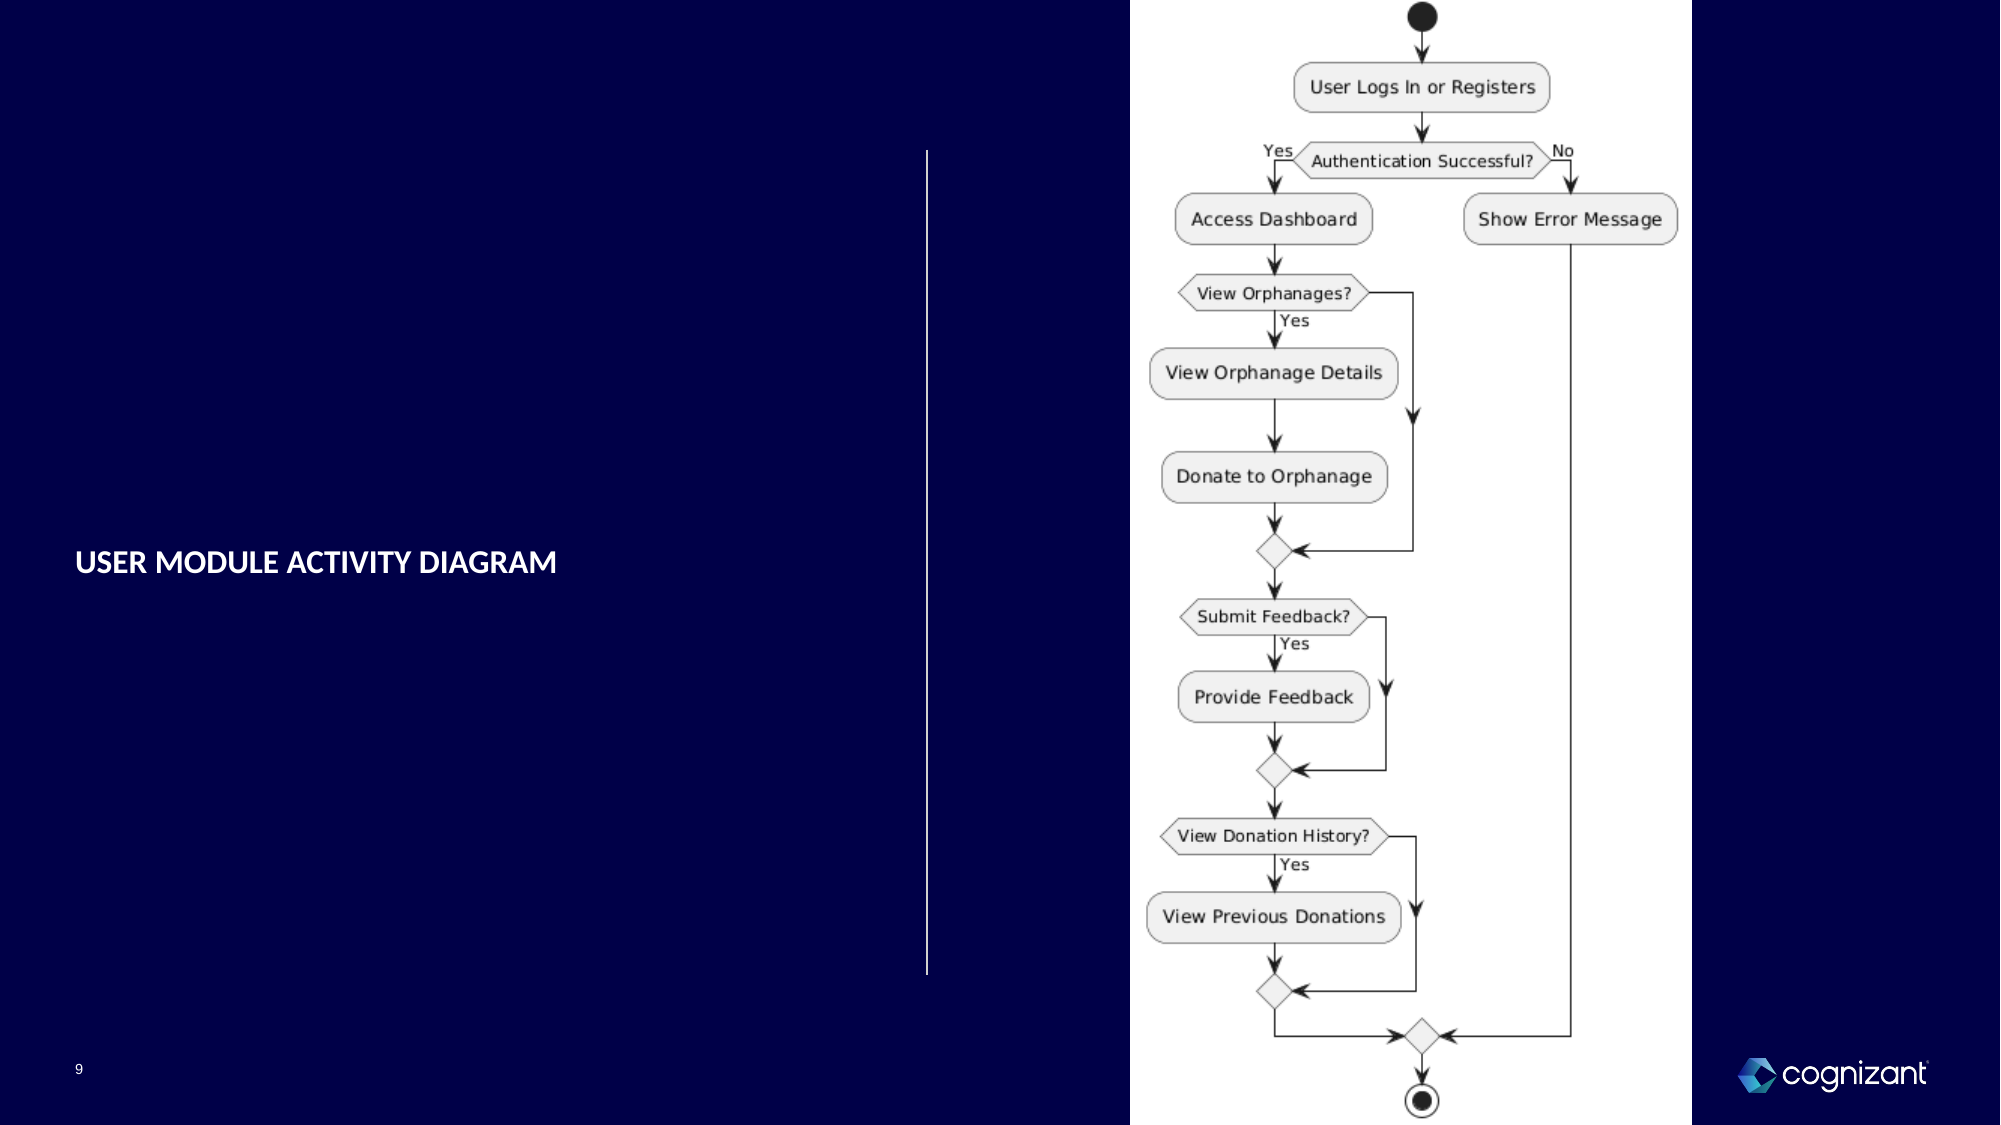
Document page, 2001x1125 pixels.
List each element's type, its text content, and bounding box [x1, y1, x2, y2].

title USER MODULE ACTIVITY DIAGRAM [75, 480, 855, 645]
picture [1129, 0, 1692, 1125]
picture [1737, 1058, 1930, 1093]
slide_number 9 [75, 1050, 135, 1088]
